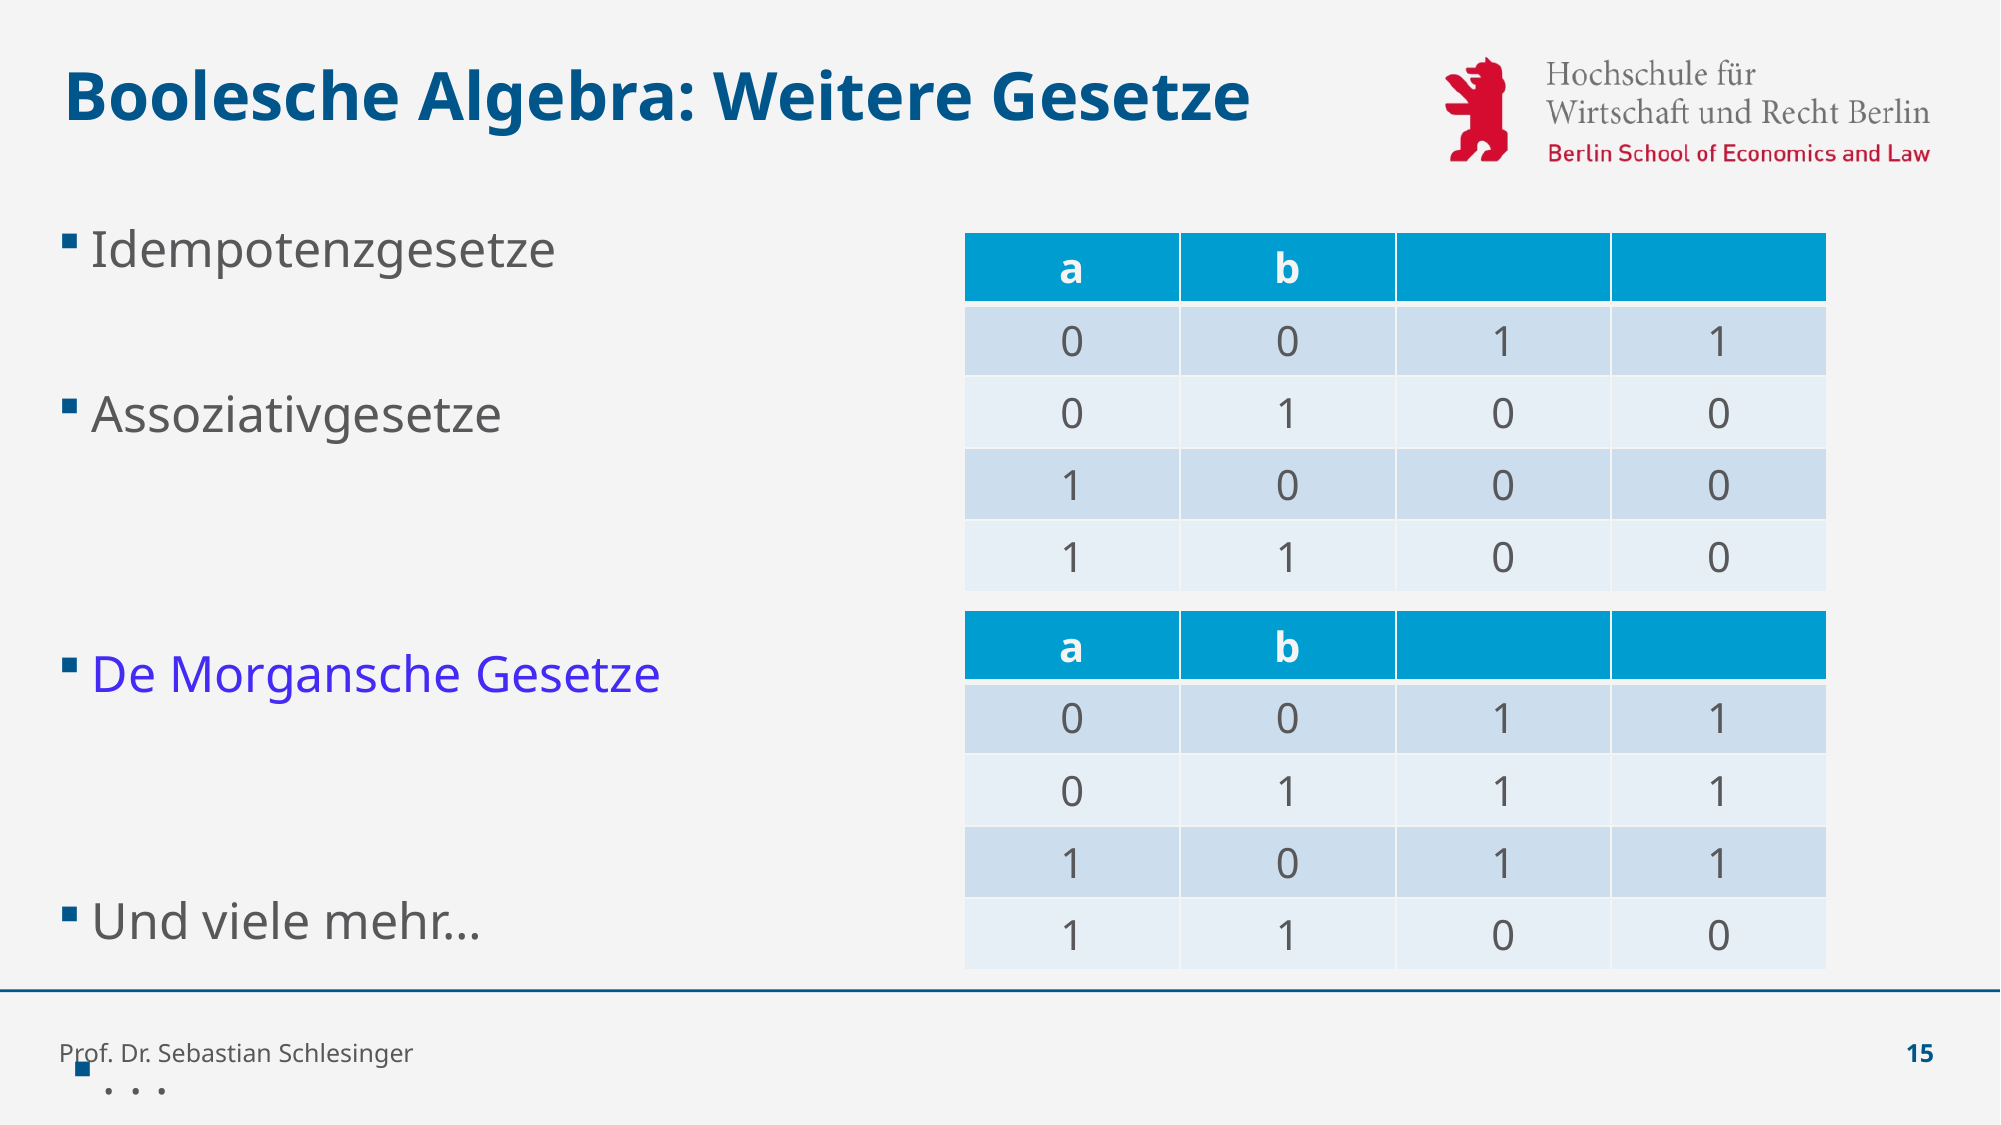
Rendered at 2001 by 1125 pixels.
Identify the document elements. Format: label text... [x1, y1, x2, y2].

title Boolesche Algebra: Weitere Gesetze [63, 53, 1314, 148]
slide_number 15 [1805, 1012, 1941, 1072]
picture [1434, 54, 1937, 170]
footer Prof. Dr. Sebastian Schlesinger [58, 1012, 1440, 1072]
